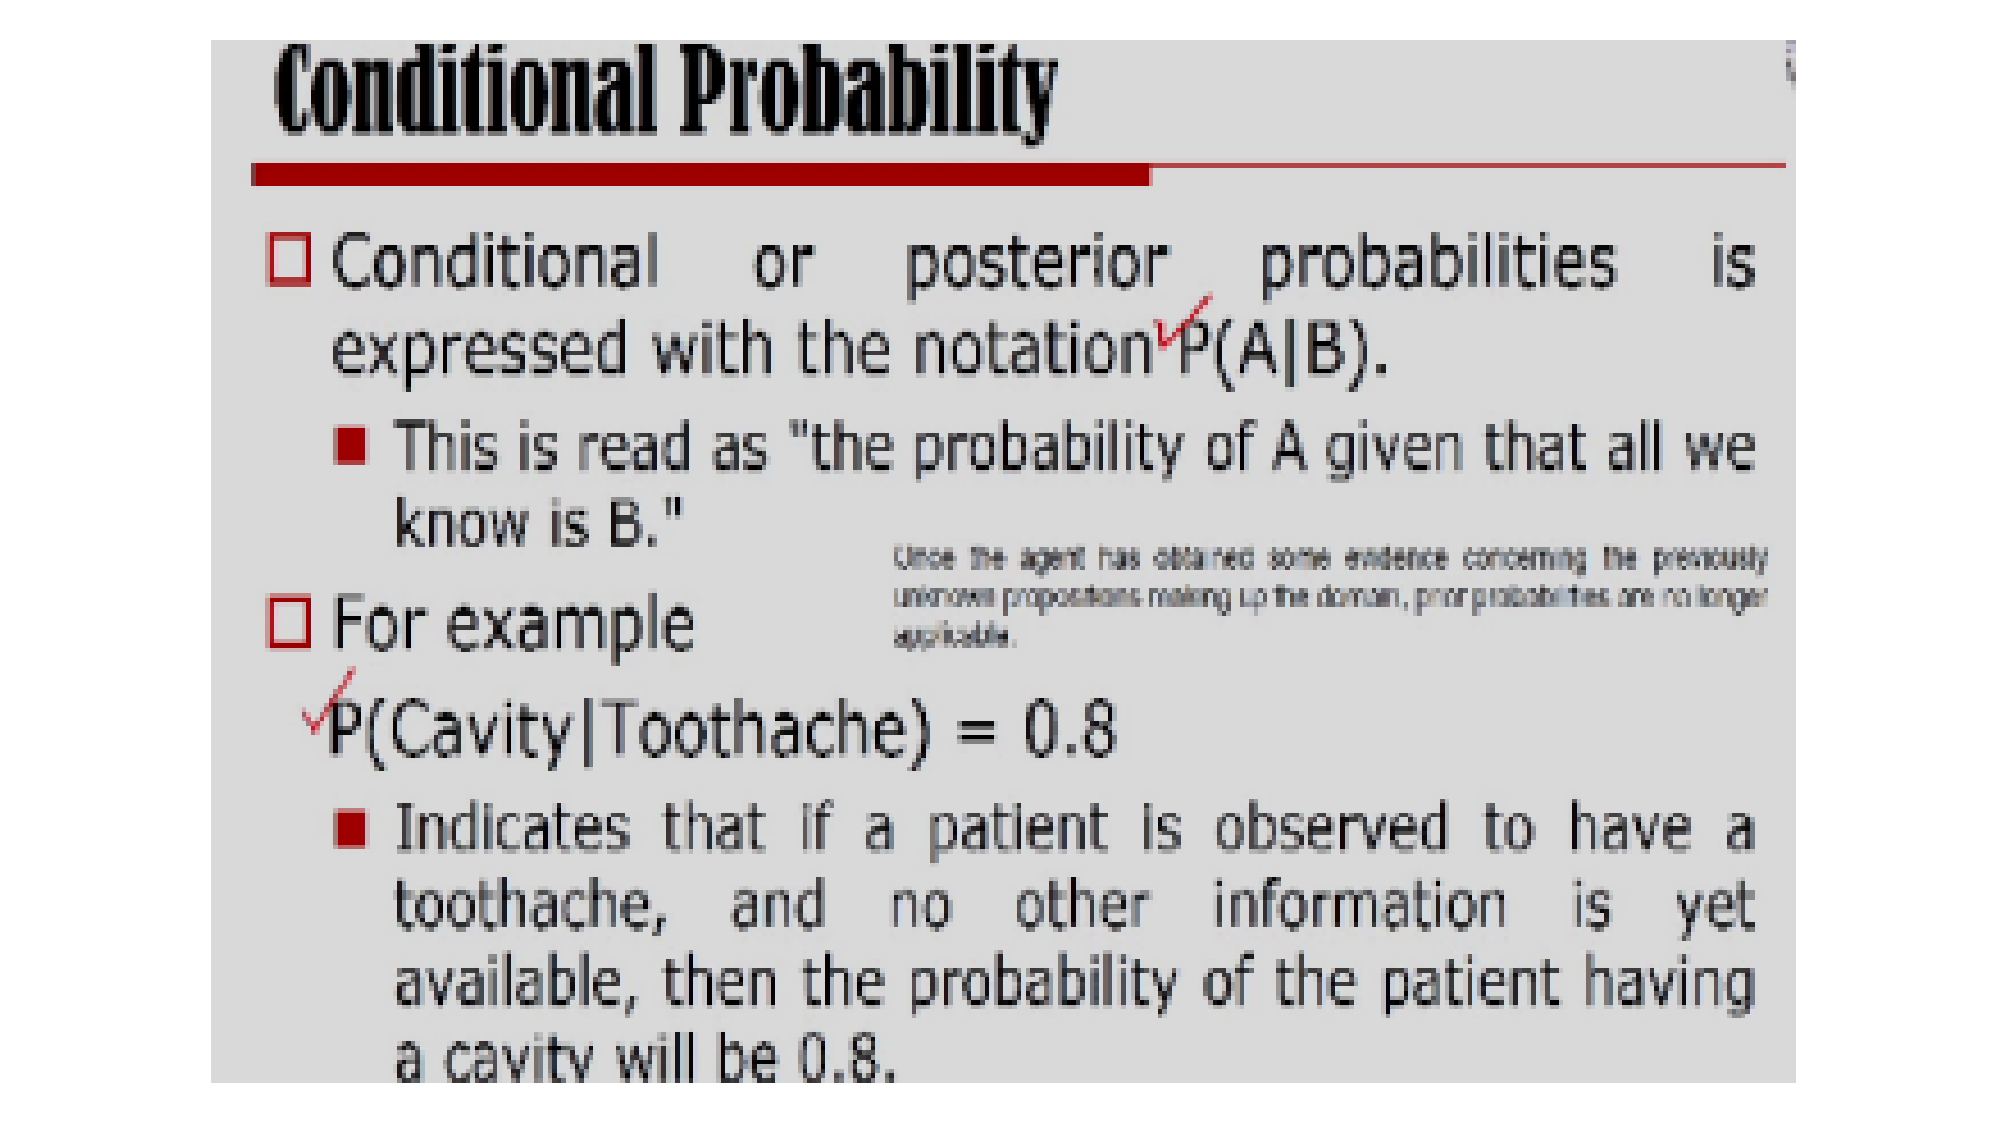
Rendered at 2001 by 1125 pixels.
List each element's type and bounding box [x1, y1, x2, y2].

picture [211, 40, 1796, 1083]
